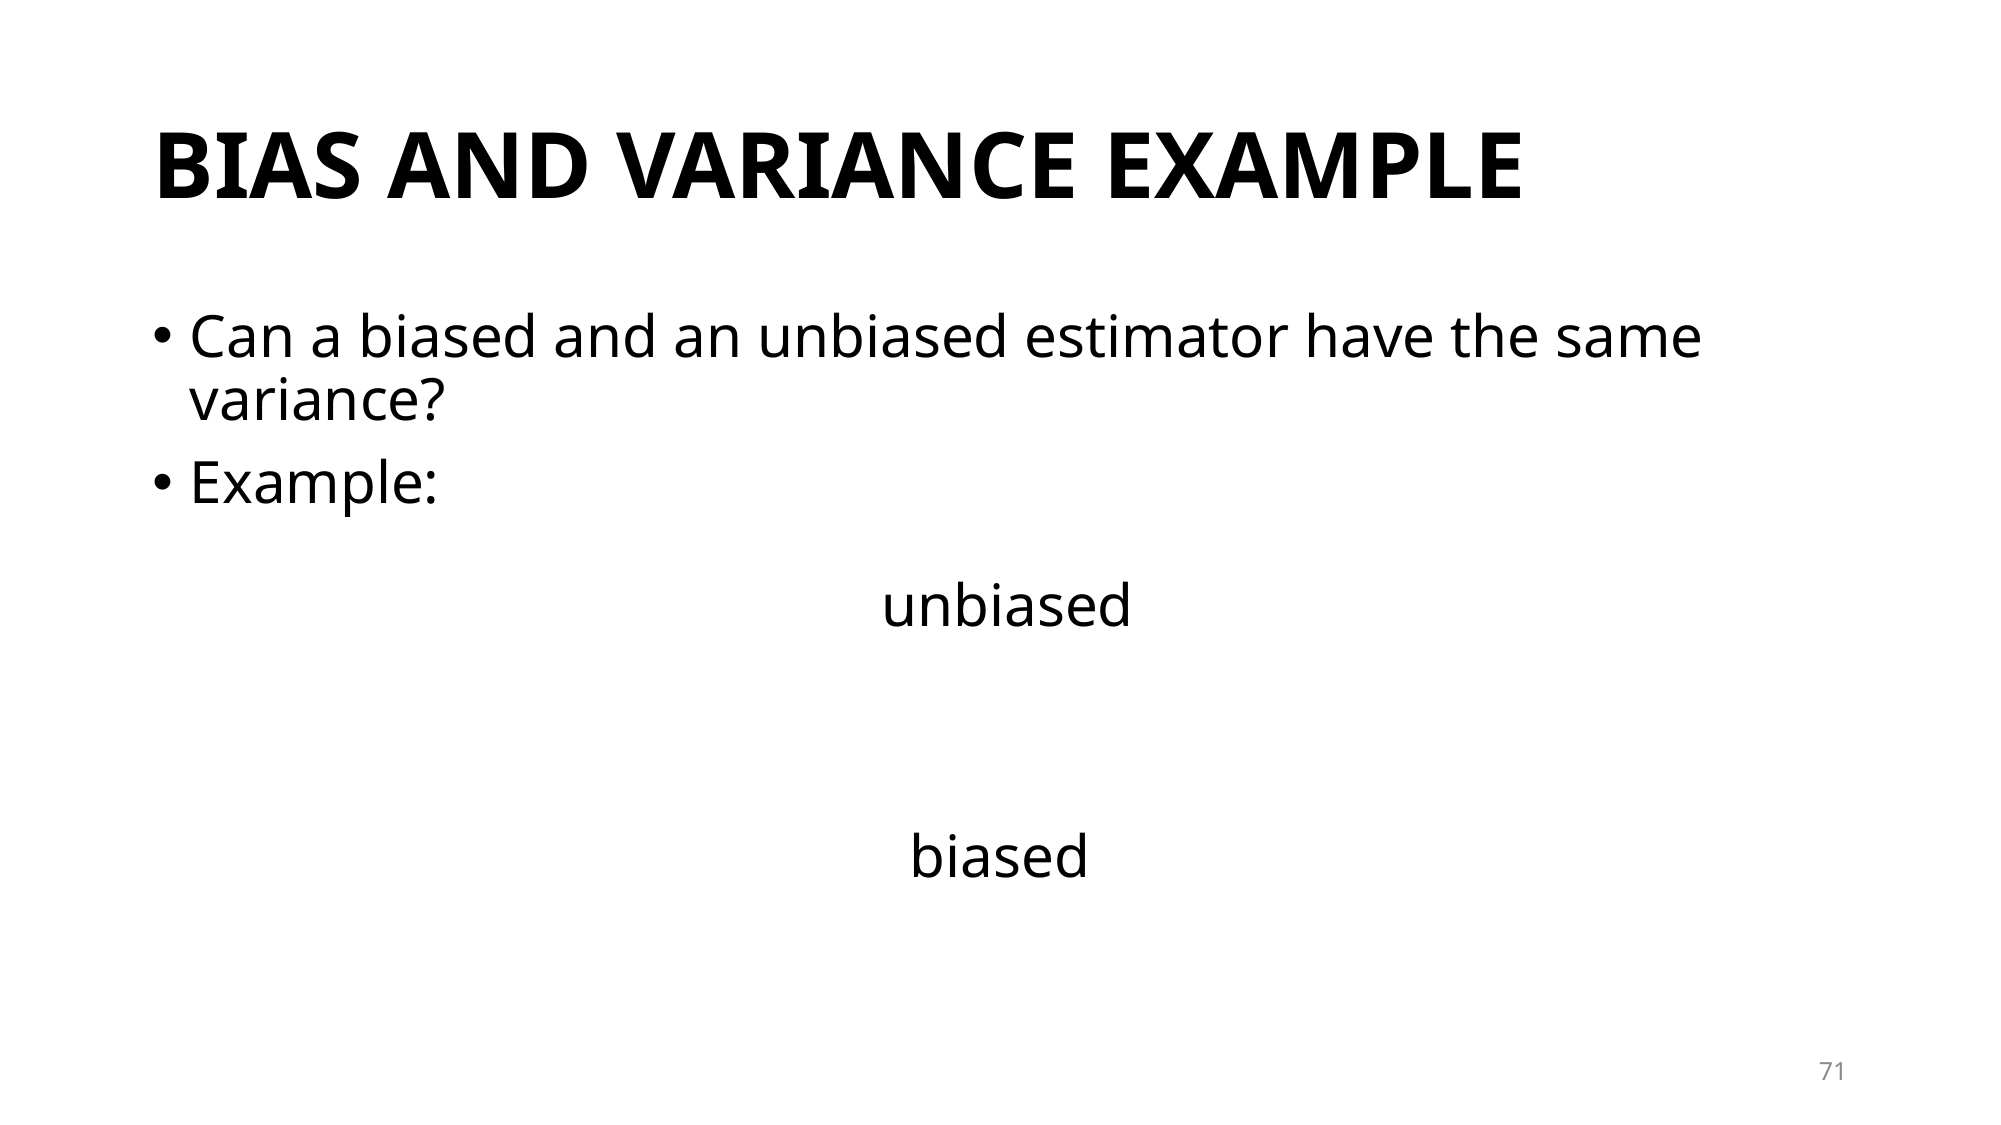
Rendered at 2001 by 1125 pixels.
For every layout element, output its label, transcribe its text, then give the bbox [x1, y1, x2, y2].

slide_number 71 [1412, 1042, 1863, 1103]
title BIAS AND VARIANCE EXAMPLE [137, 59, 1863, 278]
